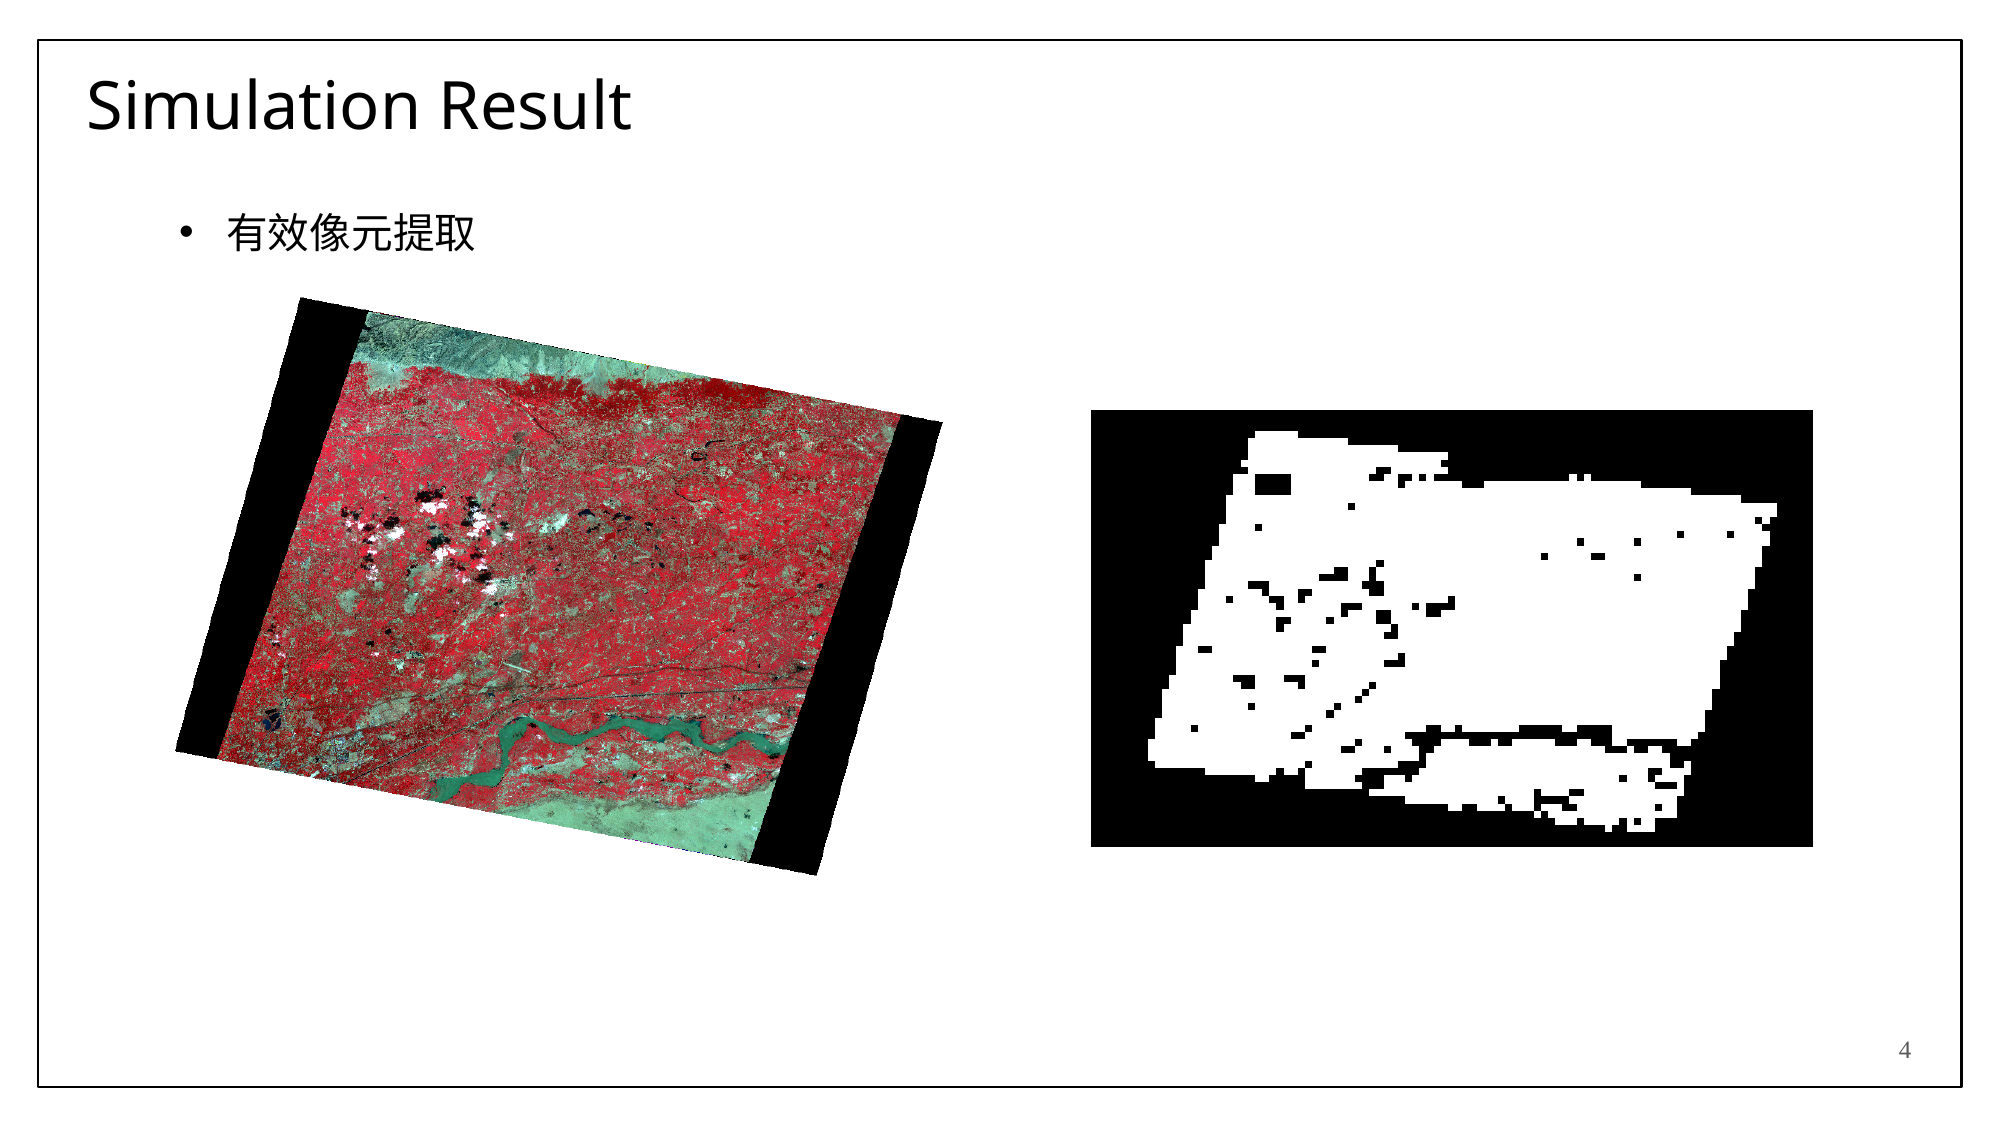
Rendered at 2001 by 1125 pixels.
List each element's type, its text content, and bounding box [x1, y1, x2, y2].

picture [1090, 409, 1814, 847]
slide_number 4 [1576, 1018, 1927, 1079]
picture [164, 278, 954, 898]
title Simulation Result [71, 6, 812, 210]
text_box 有效像元提取 [164, 174, 1566, 264]
